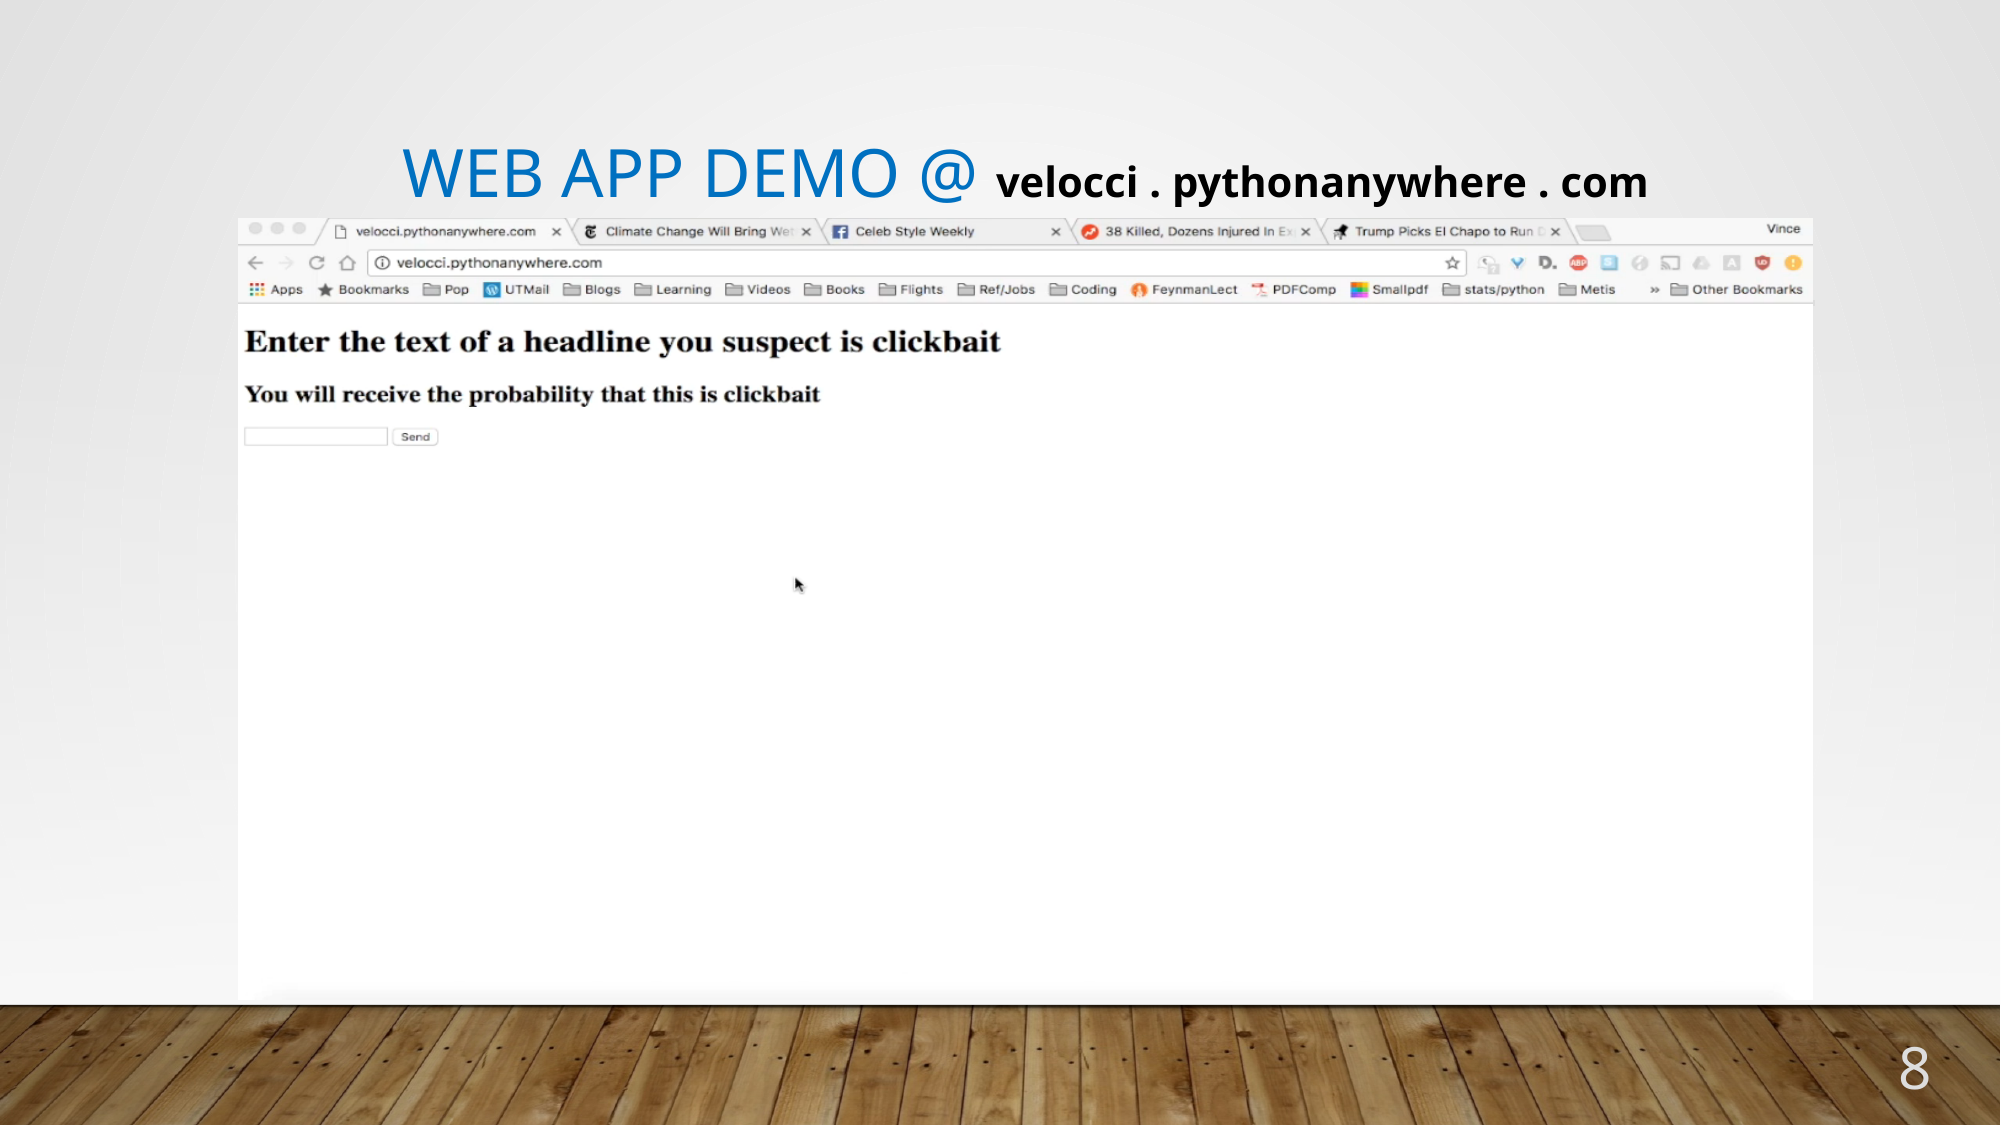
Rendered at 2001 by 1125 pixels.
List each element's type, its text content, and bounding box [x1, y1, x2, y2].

picture [0, 1005, 2000, 1125]
title Web app demo @ velocci . pythonanywhere . com [238, 131, 1814, 217]
slide_number 8 [1813, 1024, 1947, 1107]
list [237, 217, 1814, 1001]
